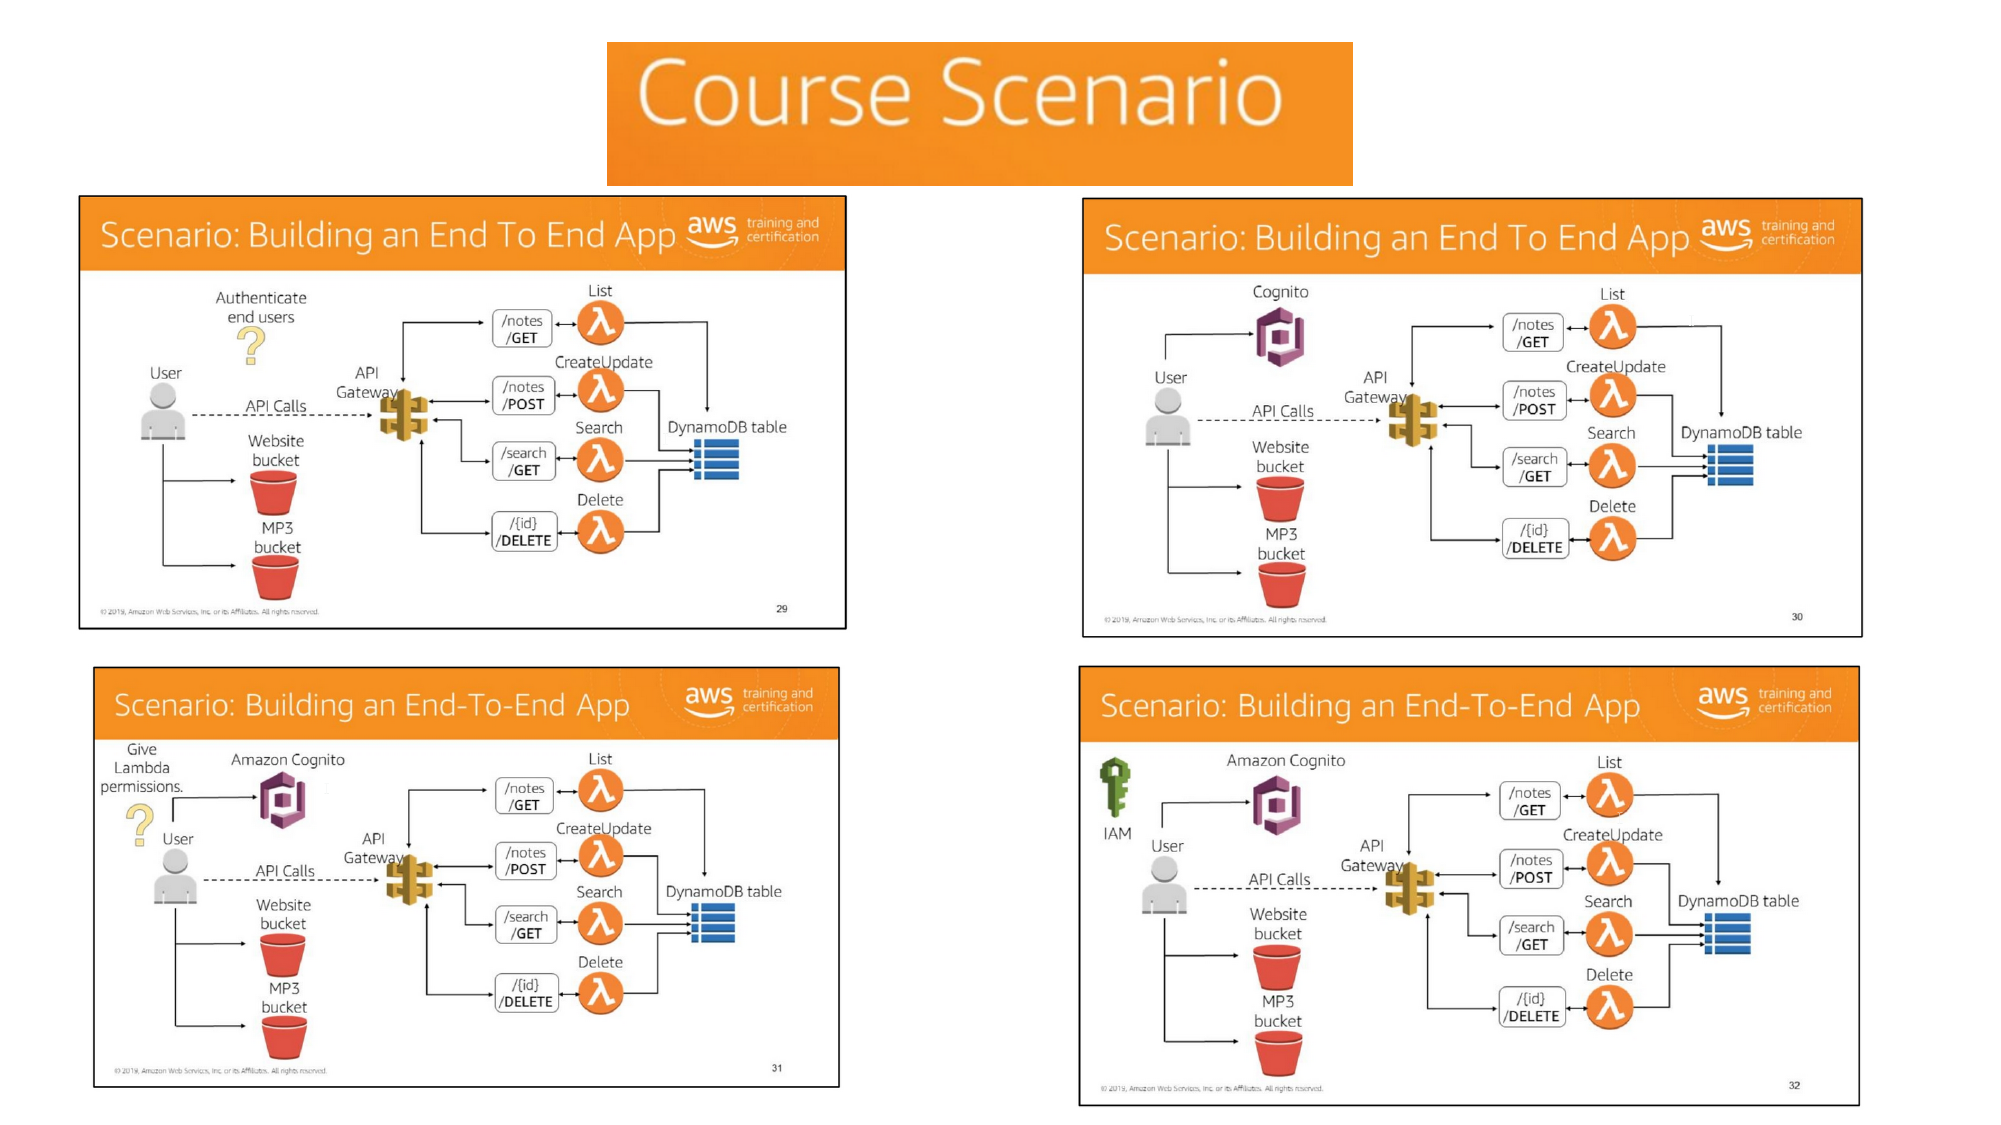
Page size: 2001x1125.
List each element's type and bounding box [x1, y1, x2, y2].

picture [1076, 192, 1872, 644]
picture [88, 662, 852, 1092]
picture [1076, 660, 1867, 1112]
picture [607, 42, 1353, 186]
picture [76, 192, 852, 635]
